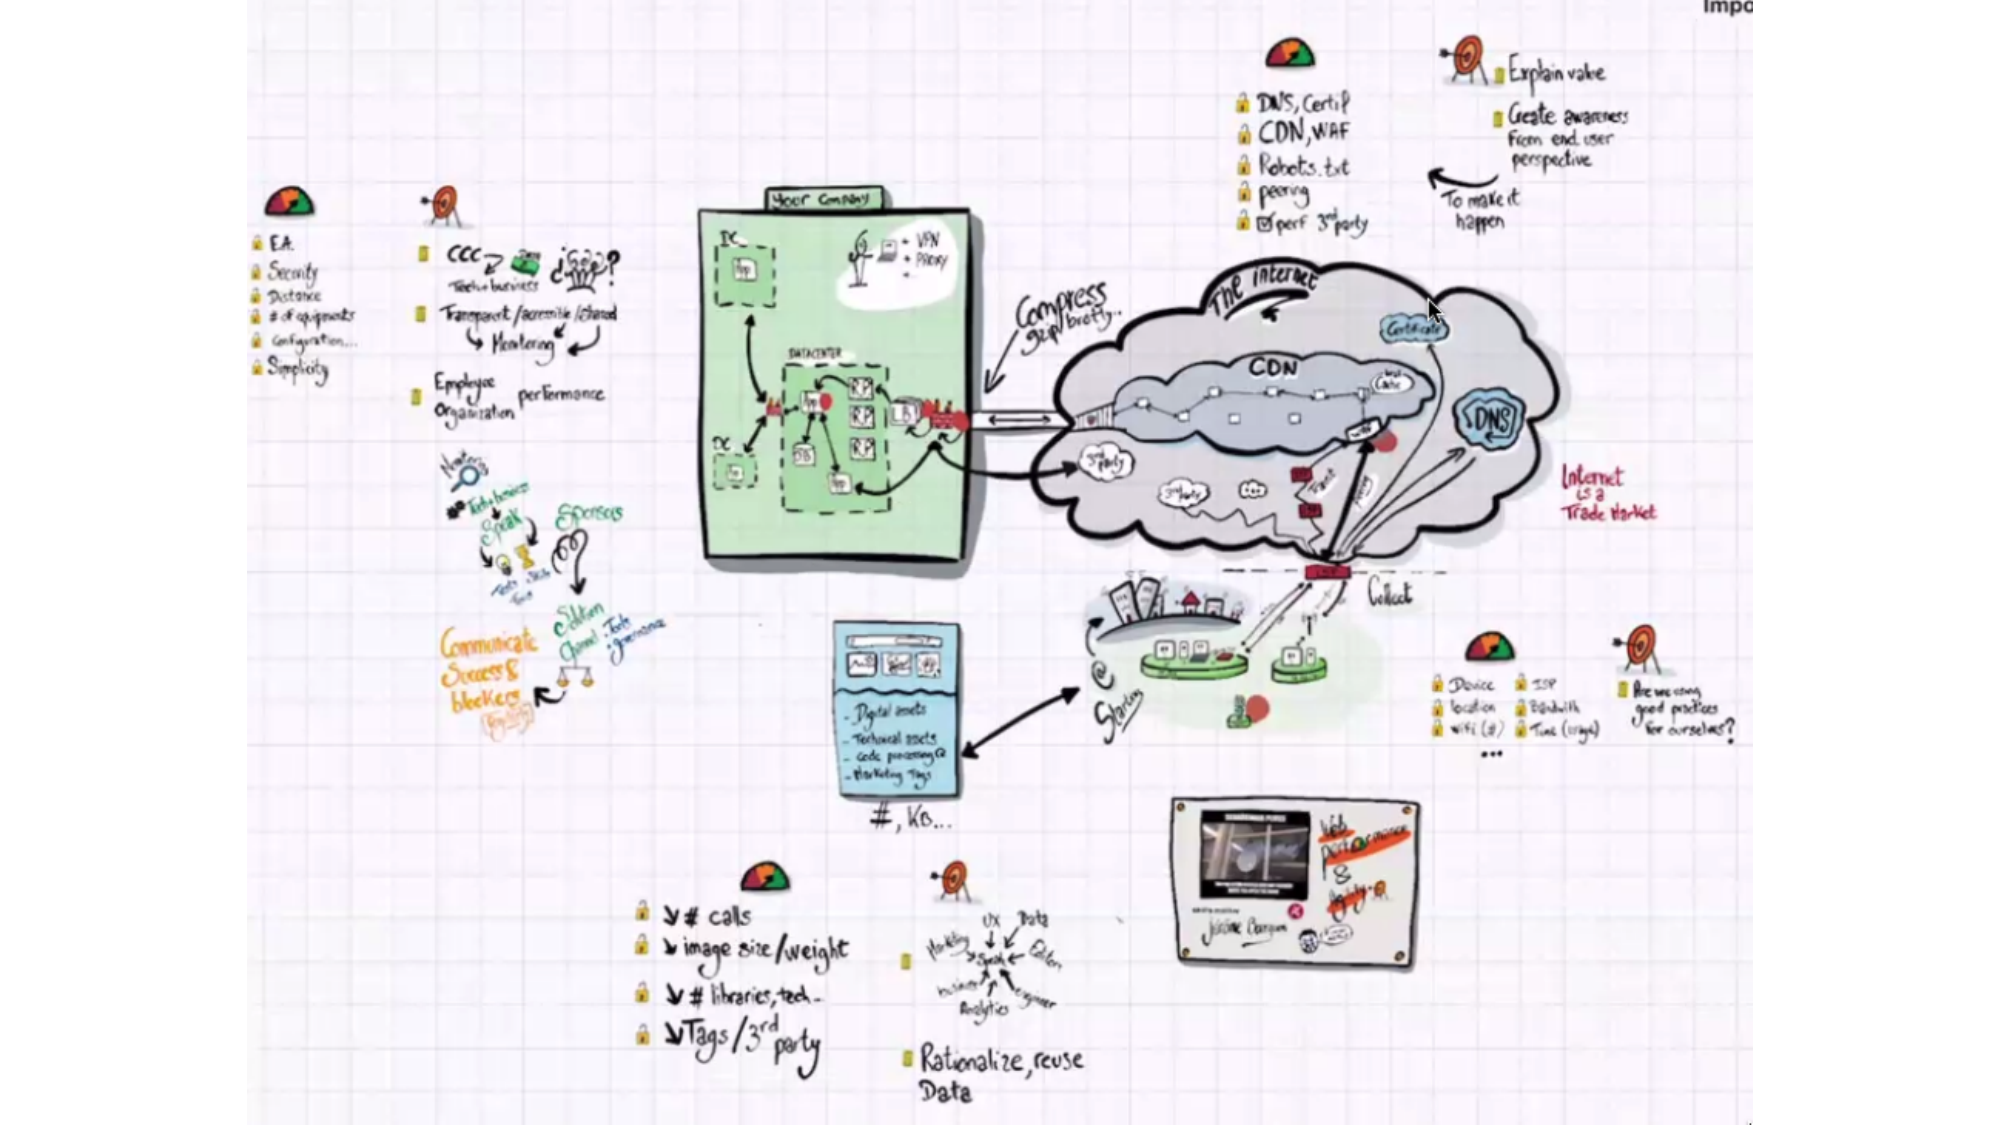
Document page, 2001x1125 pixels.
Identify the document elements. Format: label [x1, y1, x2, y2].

picture [247, 0, 1753, 1125]
